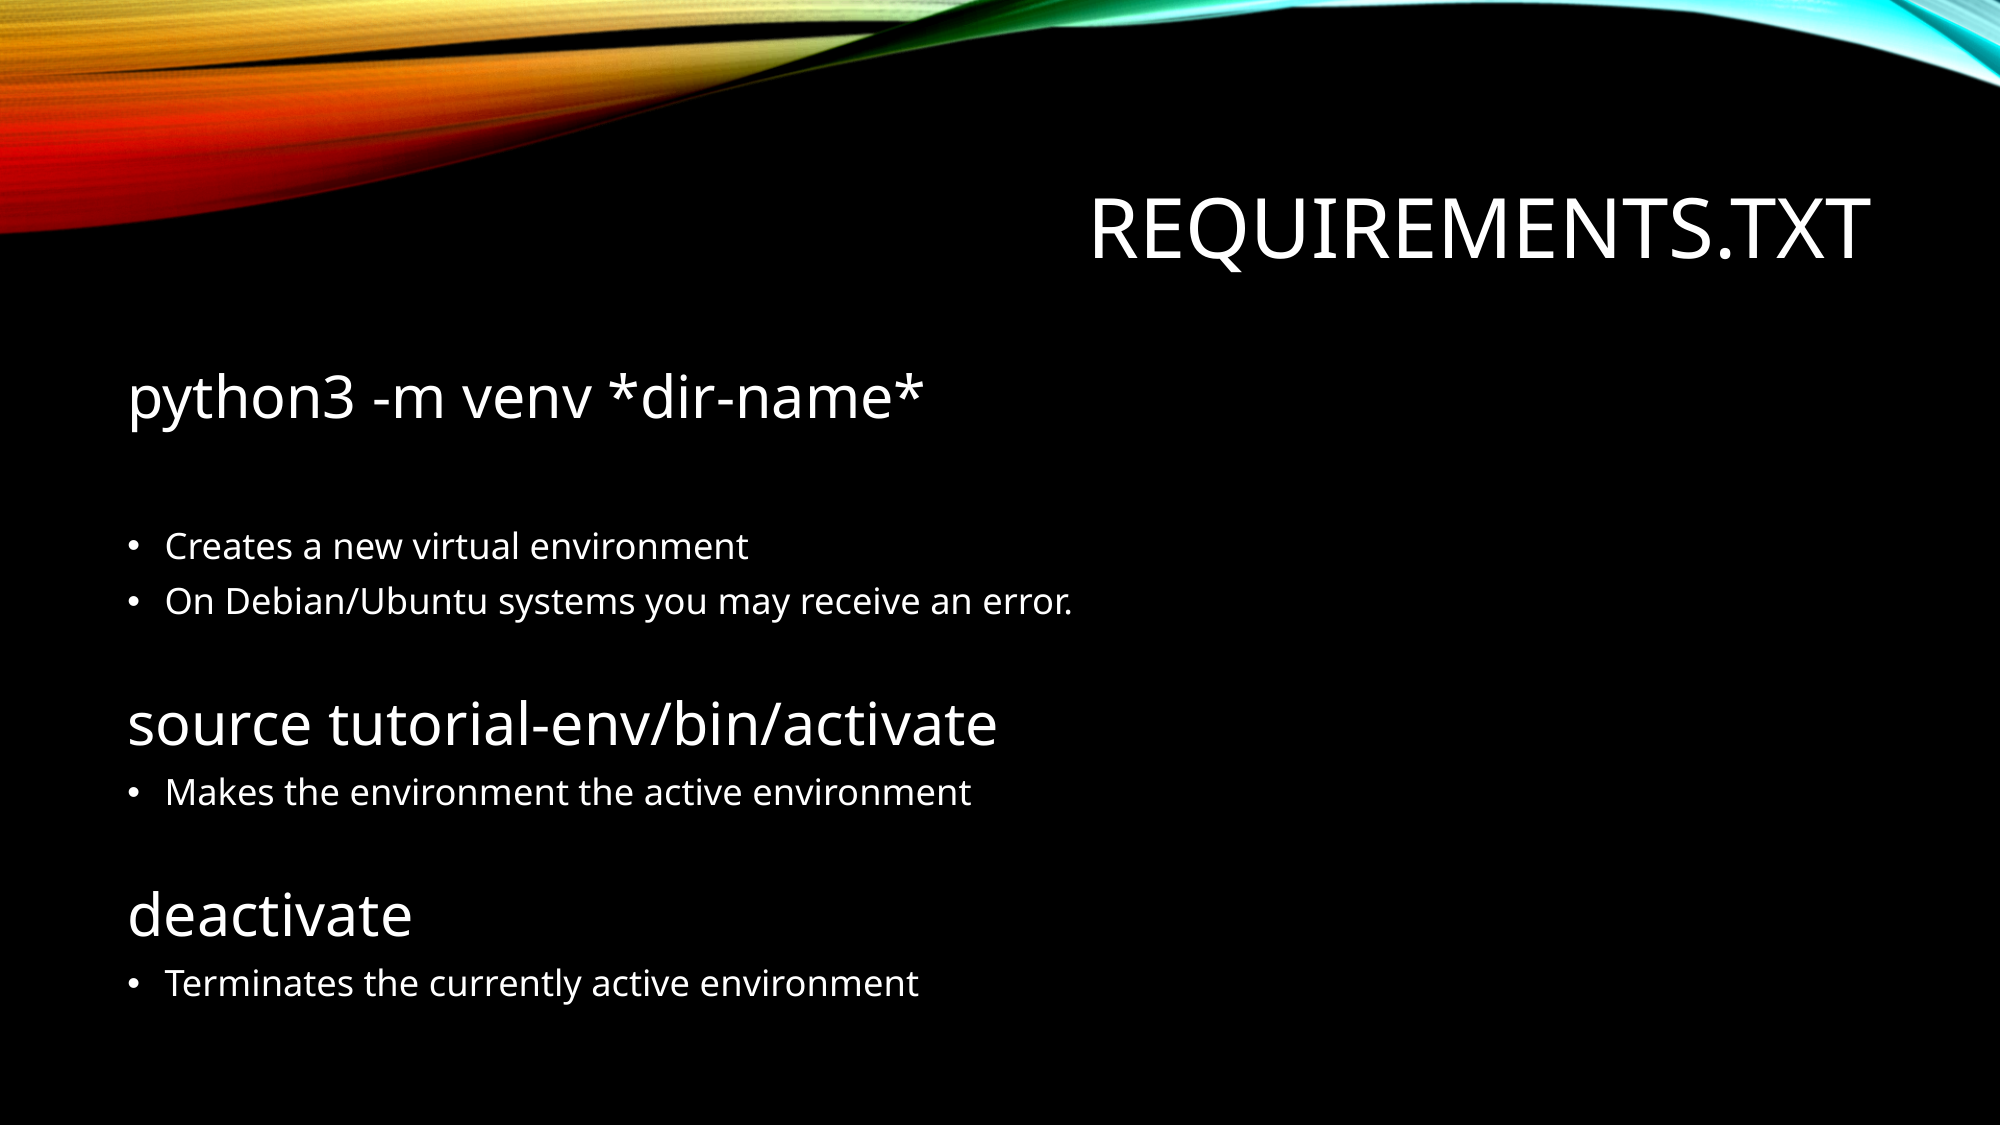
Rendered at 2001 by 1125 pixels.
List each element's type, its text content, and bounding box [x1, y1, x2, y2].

text_box python3 -m venv *dir-name* Creates a new virtual environment On Debian/Ubuntu systems you may receive an error. source tutorial-env/bin/activate Makes the environment the active environment deactivate Terminates the currently active environment [112, 360, 1887, 1020]
picture [0, 0, 2000, 236]
text_box Requirements.txt [474, 125, 1887, 338]
